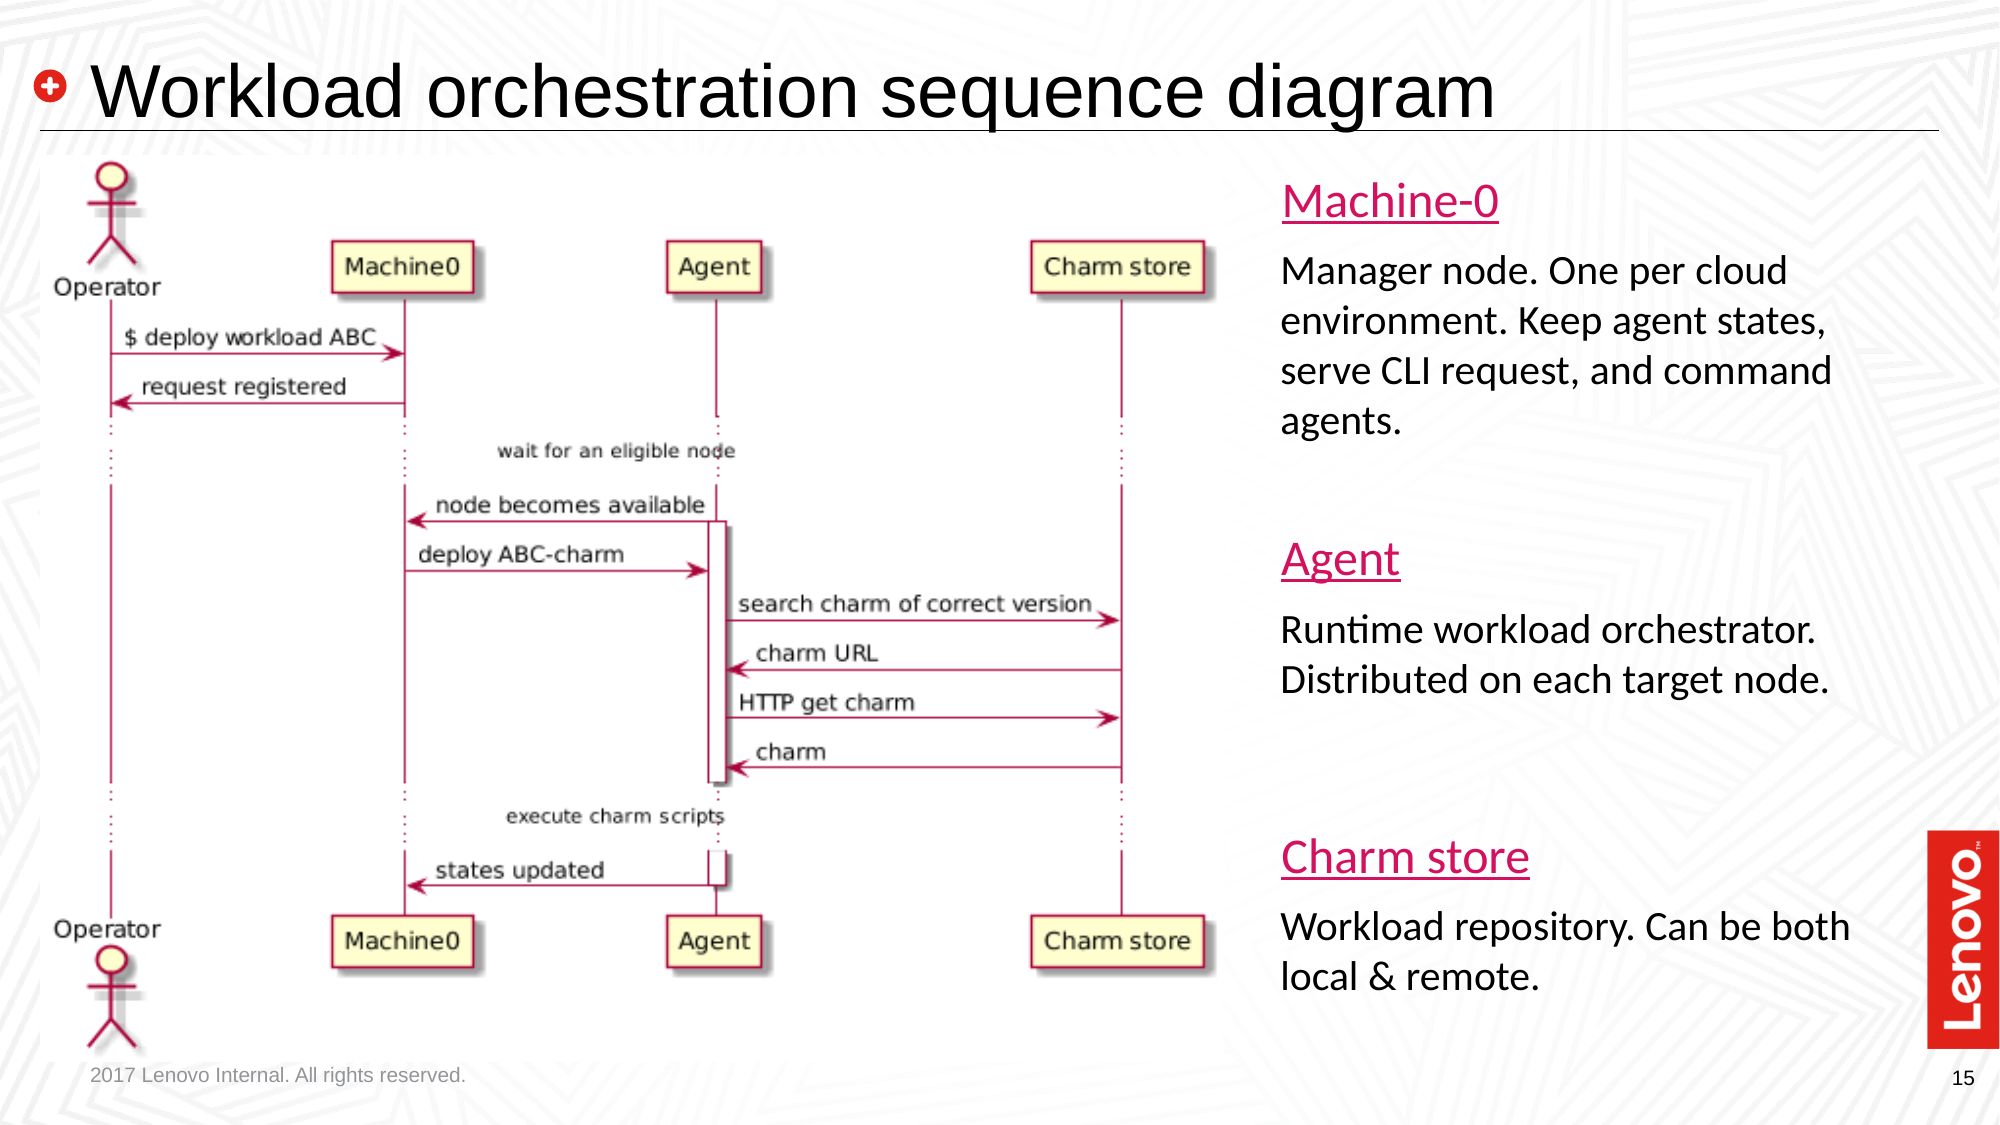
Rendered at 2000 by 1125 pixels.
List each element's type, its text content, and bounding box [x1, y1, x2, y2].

title Workload orchestration sequence diagram [90, 45, 1907, 129]
text_box Runtime workload orchestrator. Distributed on each target node. [1265, 593, 1970, 709]
text_box Workload repository. Can be both local & remote. [1265, 891, 1940, 1007]
text_box Manager node. One per cloud environment. Keep agent states, serve CLI request, and command agents. [1265, 235, 1940, 451]
footer 2017 Lenovo Internal. All rights reserved. [90, 1071, 486, 1088]
text_box Machine-0 [1266, 159, 1515, 235]
text_box Charm store [1266, 815, 1546, 891]
text_box Agent [1266, 518, 1416, 593]
picture [0, 0, 2000, 1125]
